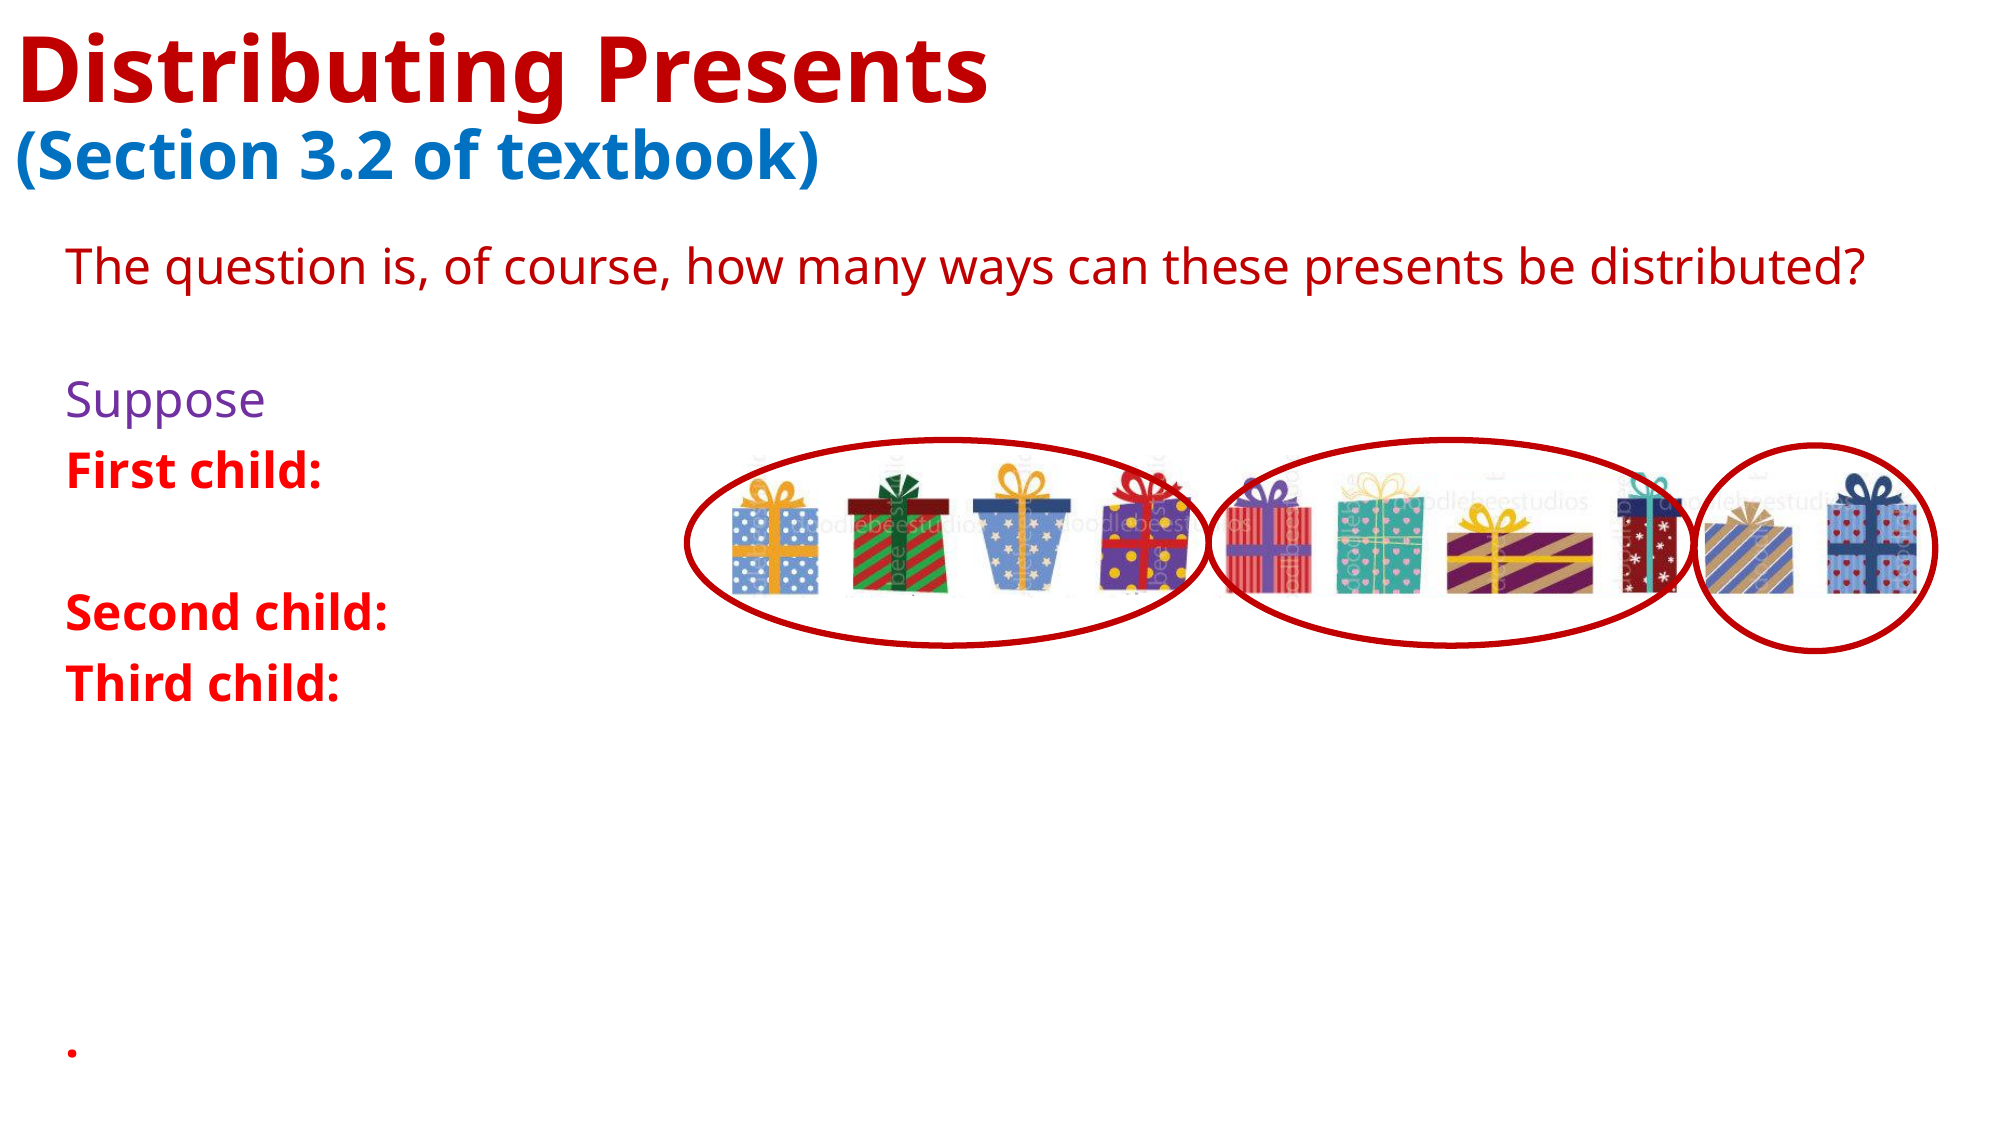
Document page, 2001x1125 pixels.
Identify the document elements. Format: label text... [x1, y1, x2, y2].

title Distributing Presents (Section 3.2 of textbook) [0, 0, 1725, 218]
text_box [686, 439, 1936, 652]
